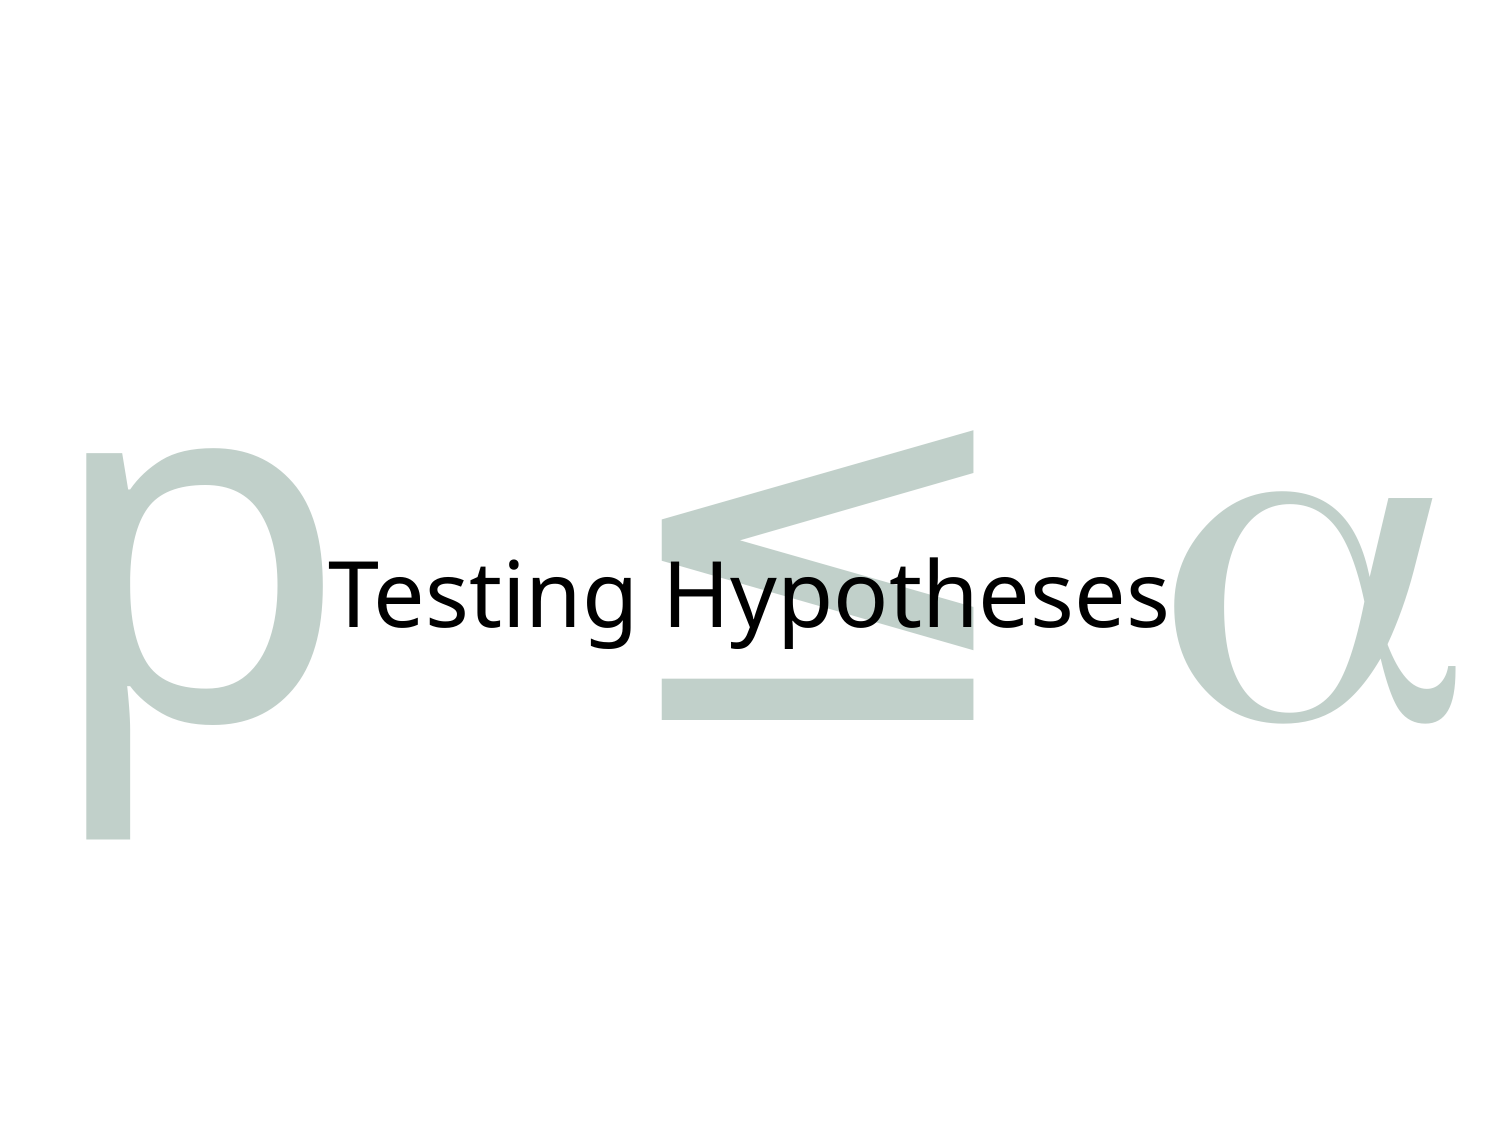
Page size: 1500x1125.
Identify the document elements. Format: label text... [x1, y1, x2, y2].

title Testing Hypotheses [112, 470, 1388, 712]
text_box p ≤ a [29, 215, 1486, 828]
